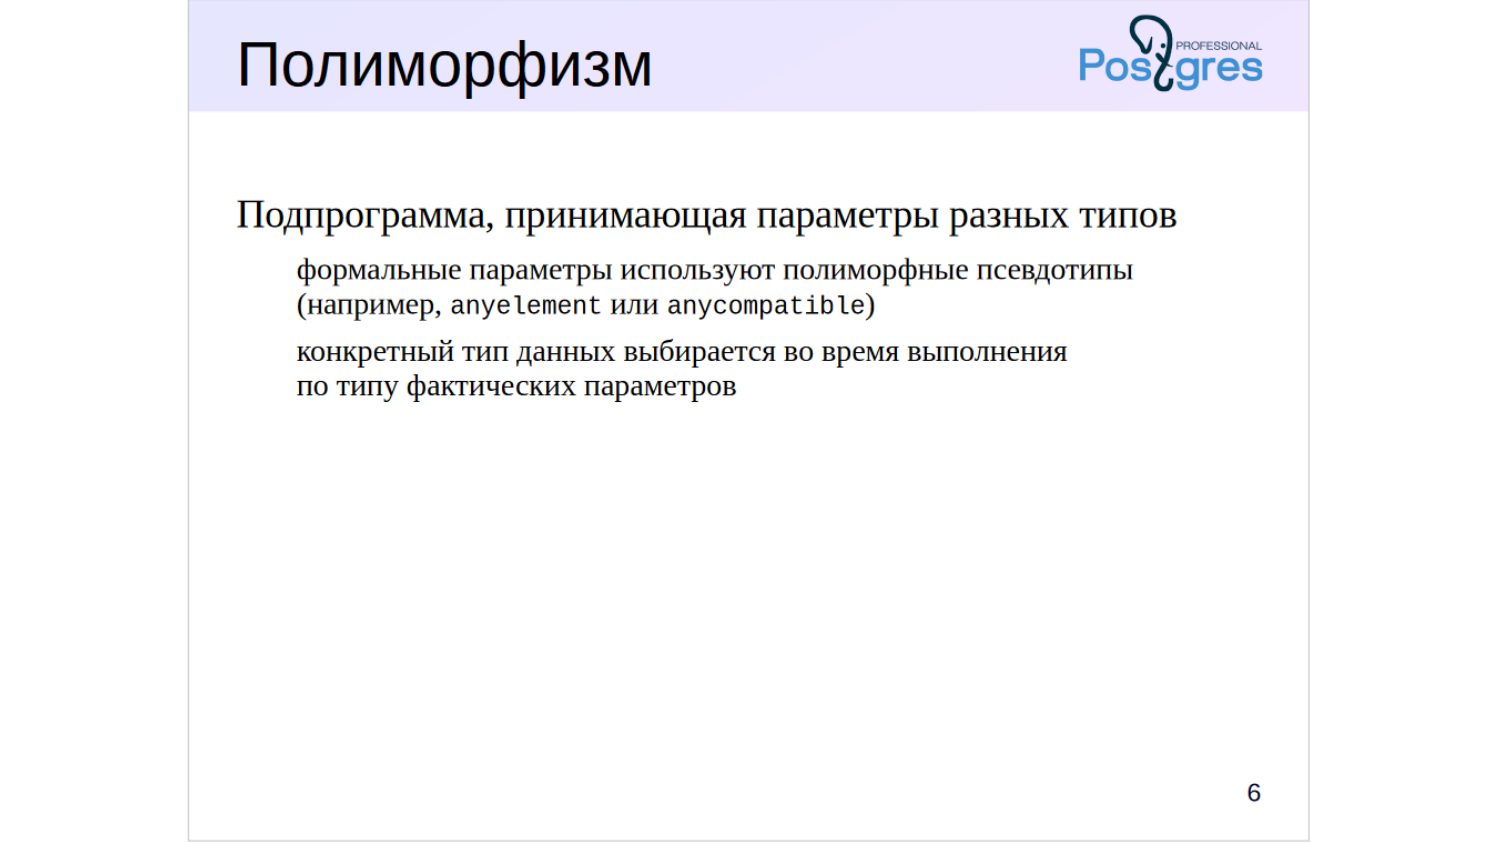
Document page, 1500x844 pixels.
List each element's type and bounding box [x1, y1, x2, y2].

picture [187, 0, 1313, 844]
